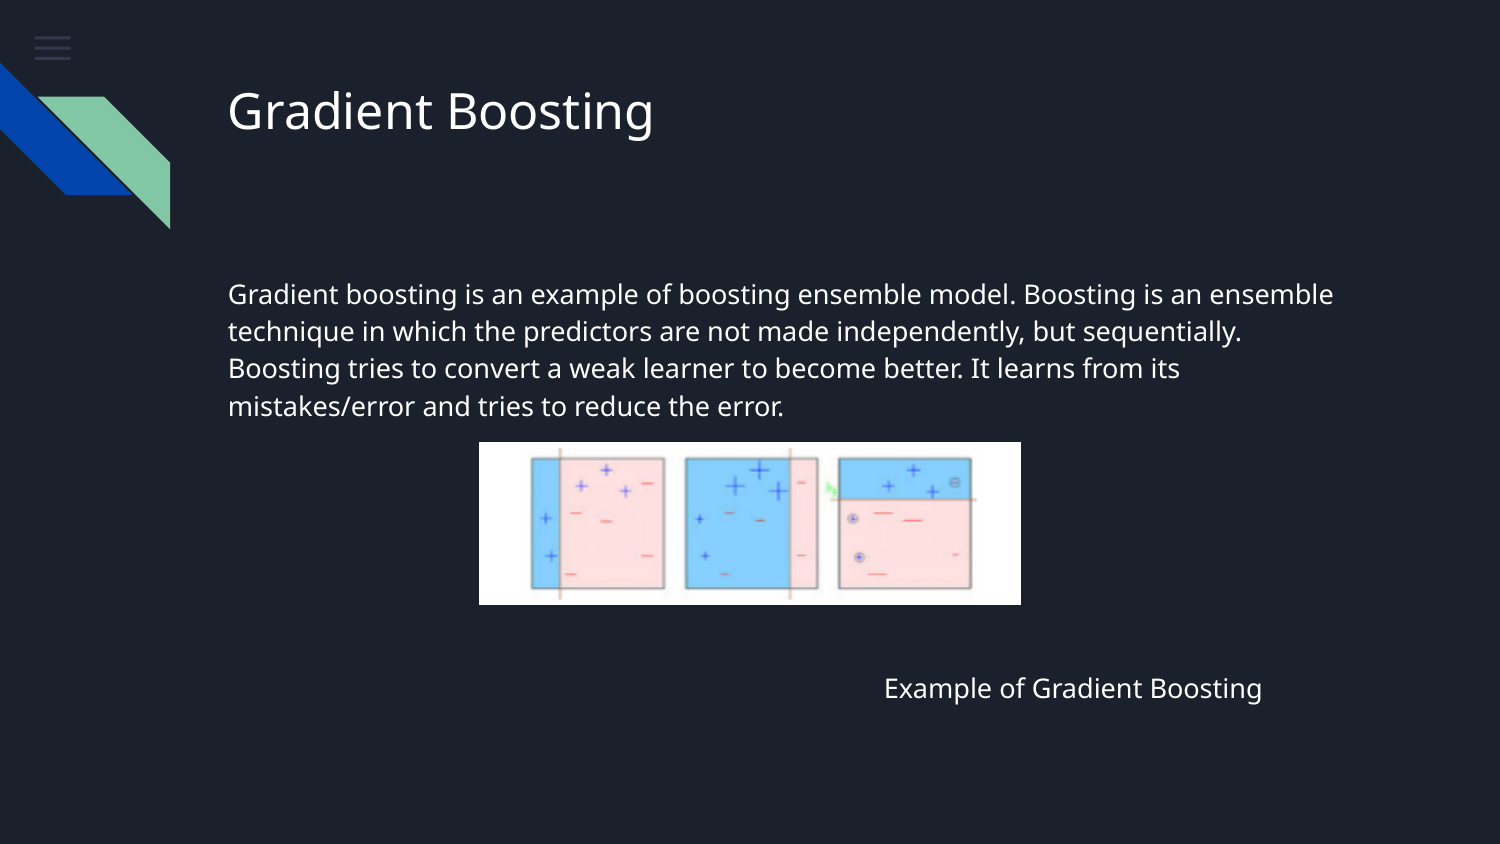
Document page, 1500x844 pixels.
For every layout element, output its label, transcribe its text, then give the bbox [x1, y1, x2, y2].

picture [479, 441, 1021, 605]
title Gradient Boosting [212, 64, 1368, 215]
list Gradient boosting is an example of boosting ensemble model. Boosting is an ensemble technique in which the predictors are not made independently, but sequentially. Boosting tries to convert a weak learner to become better. It learns from its mistakes/error and tries to reduce the error. Example of Gradient Boosting [212, 257, 1368, 735]
